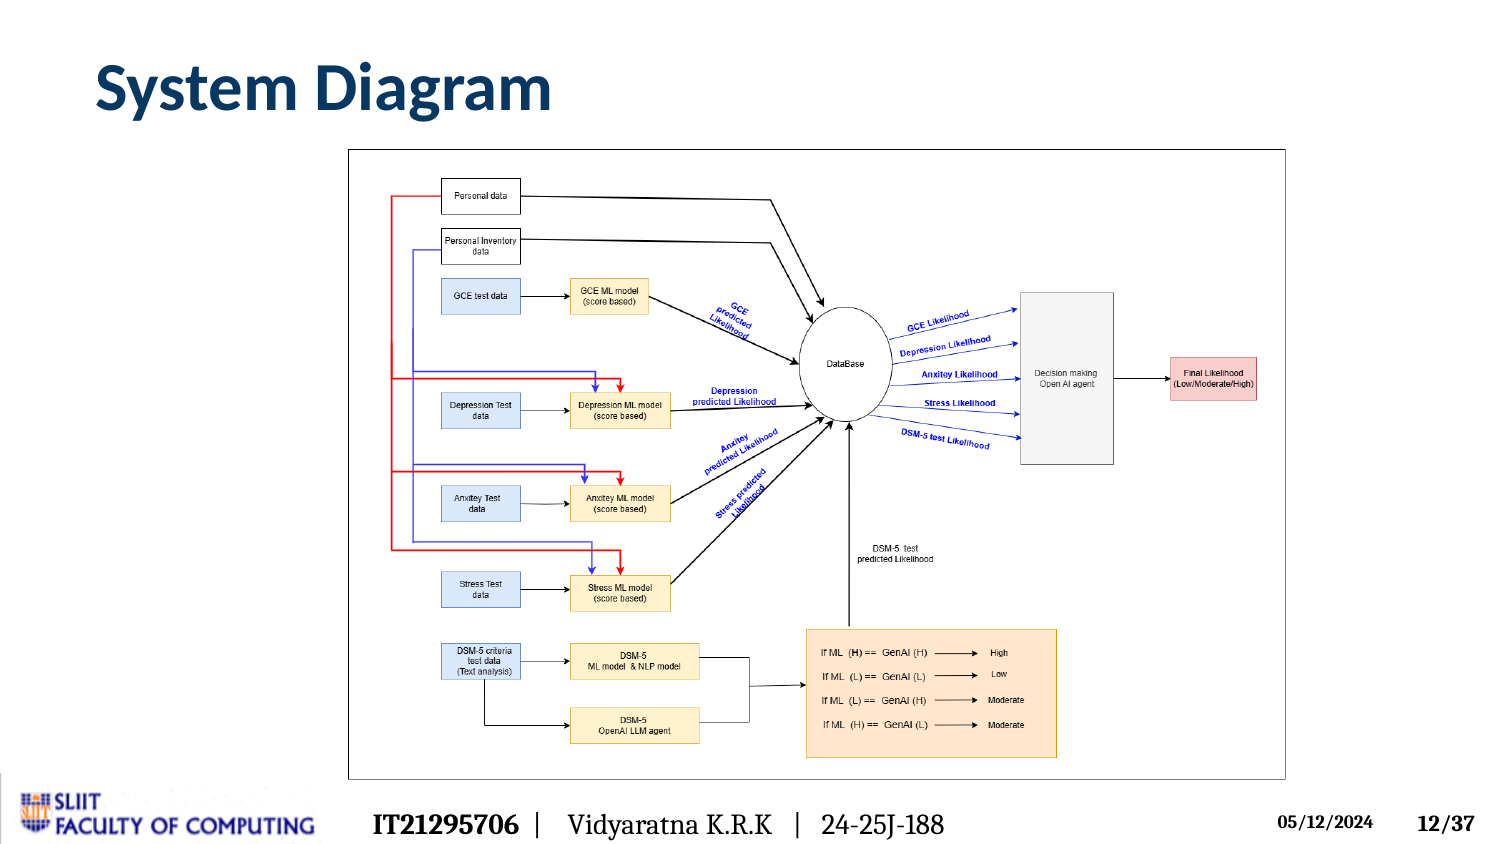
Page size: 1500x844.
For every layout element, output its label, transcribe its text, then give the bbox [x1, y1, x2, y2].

title System Diagram [93, 39, 720, 183]
footer 05/12/2024 [1275, 809, 1414, 844]
slide_number ‹#›/37 [1413, 807, 1500, 844]
picture [0, 773, 324, 844]
text_box IT21295706 | Vidyaratna K.R.K | 24-25J-188 [361, 804, 1099, 841]
picture [348, 149, 1286, 780]
